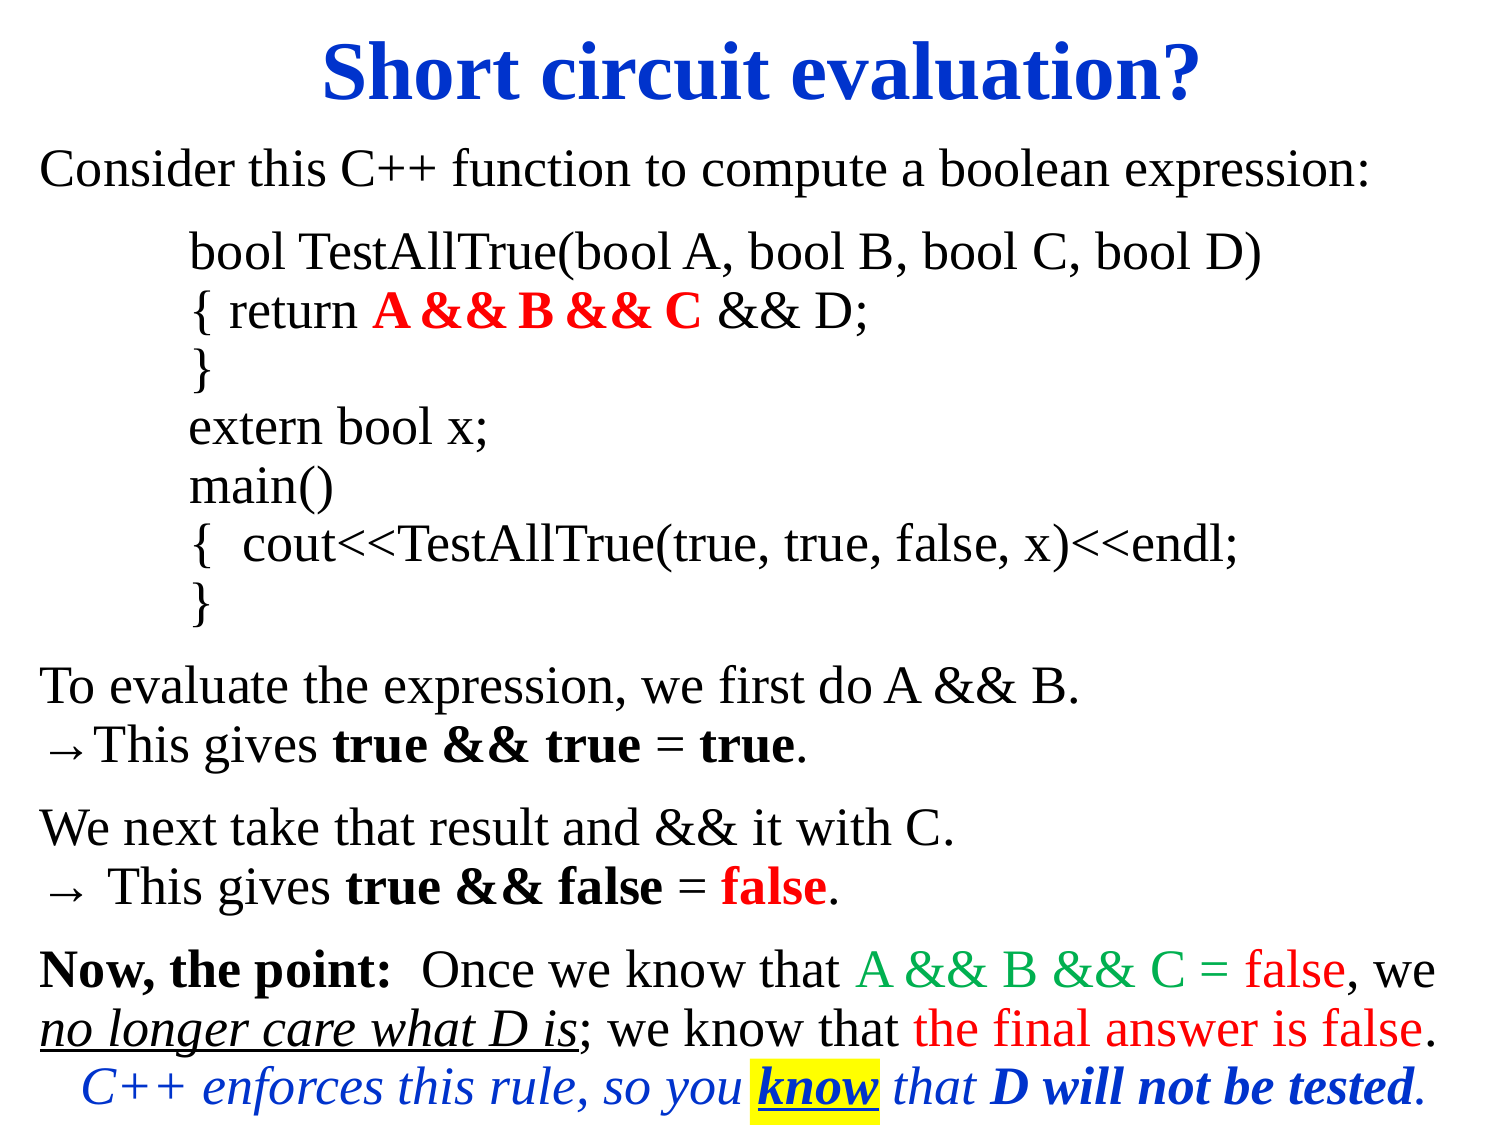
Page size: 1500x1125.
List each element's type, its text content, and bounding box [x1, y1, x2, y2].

text_box Short circuit evaluation? Consider this C++ function to compute a boolean expression: bool TestAllTrue(bool A, bool B, bool C, bool D) { return A && B && C && D; } extern bool x; main() { cout<<TestAllTrue(true, true, false, x)<<endl; } To evaluate the expression, we first do A && B. →This gives true && true = true. We next take that result and && it with C. → This gives true && false = false. Now, the point: Once we know that A && B && C = false, we no longer care what D is; we know that the final answer is false. C++ enforces this rule, so you know that D will not be tested. [24, 0, 1500, 1125]
